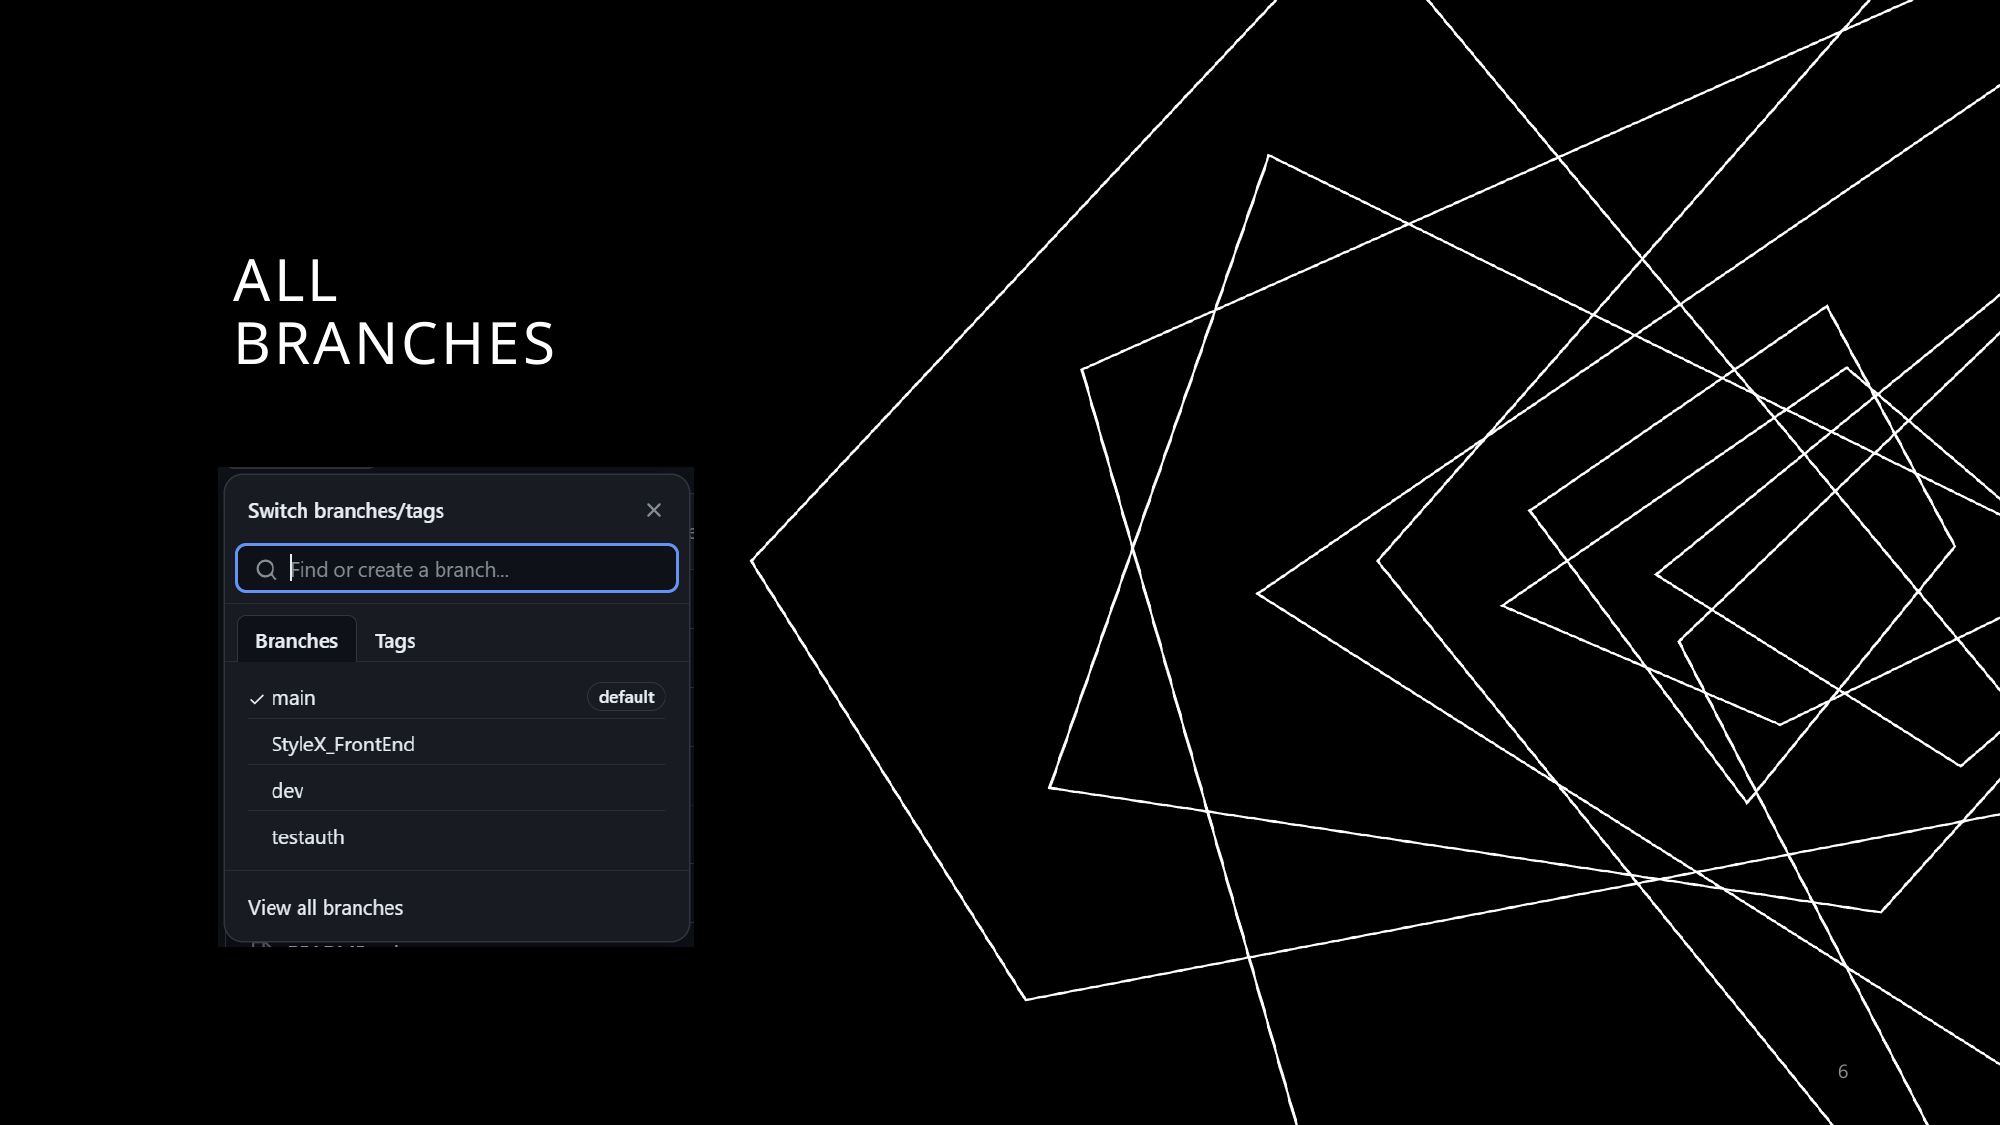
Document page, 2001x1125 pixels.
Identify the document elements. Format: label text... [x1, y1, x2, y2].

title All branches [218, 167, 694, 385]
picture [693, 0, 2000, 1125]
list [218, 467, 694, 947]
slide_number 6 [1701, 1042, 1864, 1103]
